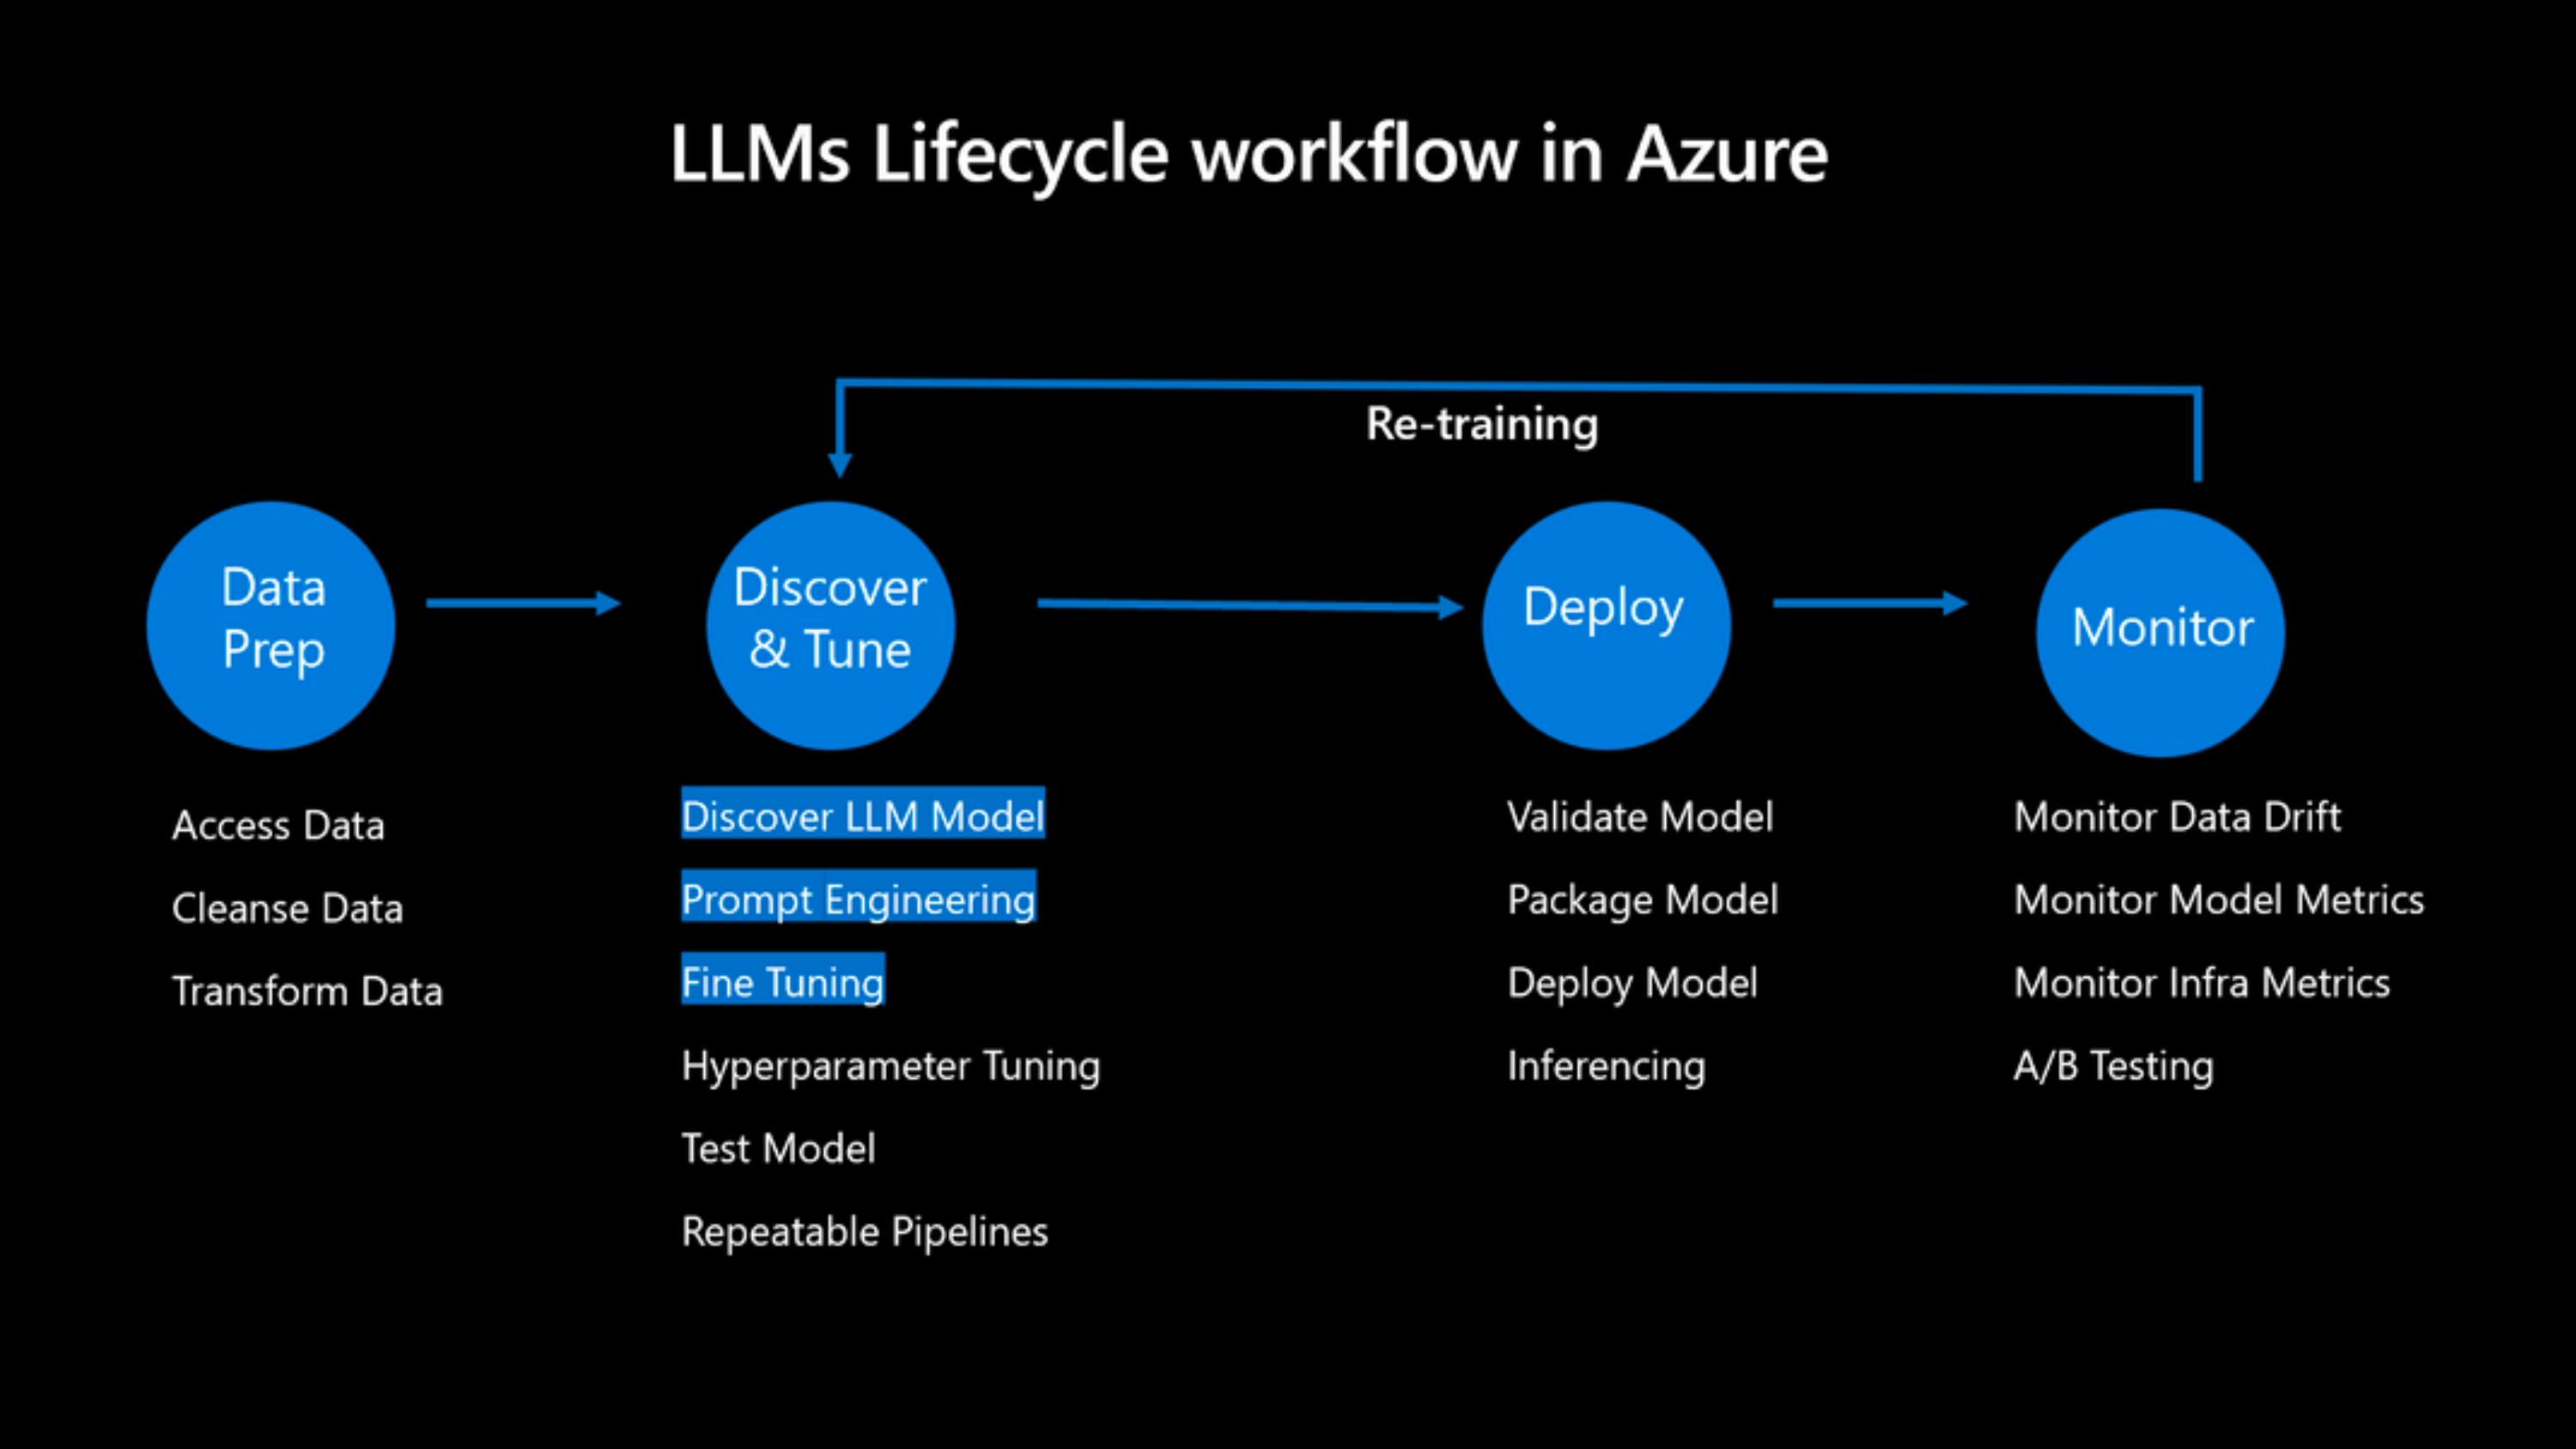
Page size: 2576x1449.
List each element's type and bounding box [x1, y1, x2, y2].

text_box [85, 88, 2491, 1360]
